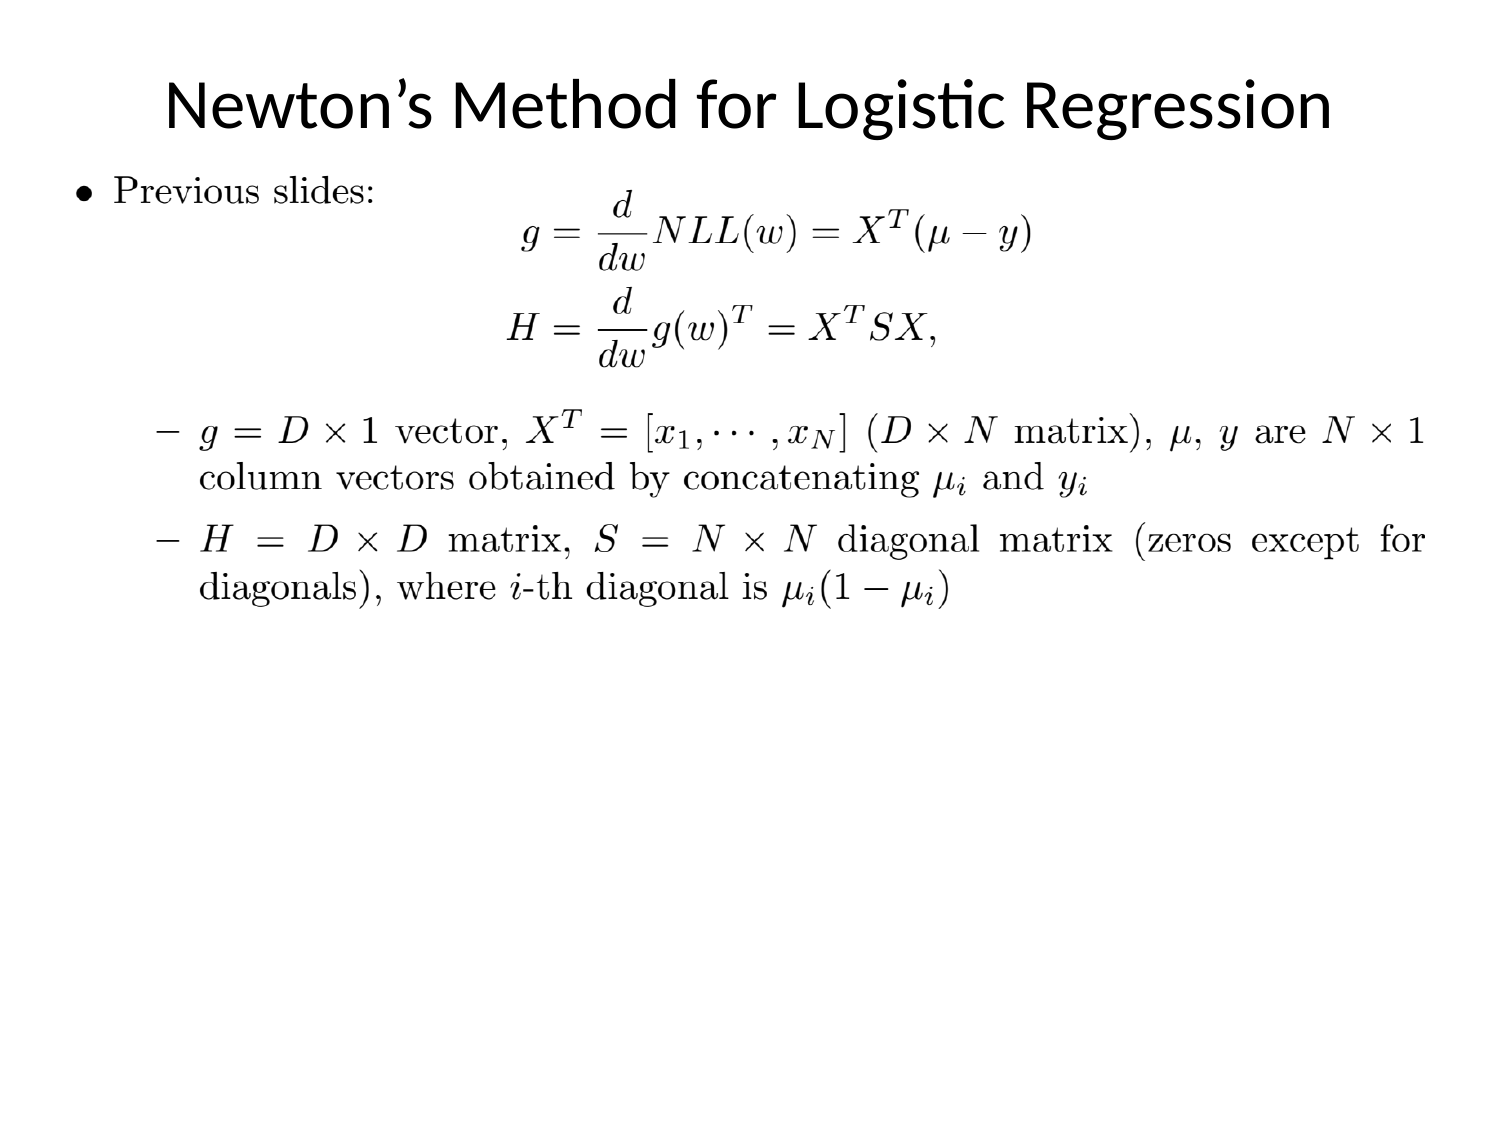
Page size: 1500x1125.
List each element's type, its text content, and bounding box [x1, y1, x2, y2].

title Newton’s Method for Logistic Regression [75, 27, 1425, 174]
picture [74, 175, 1426, 640]
